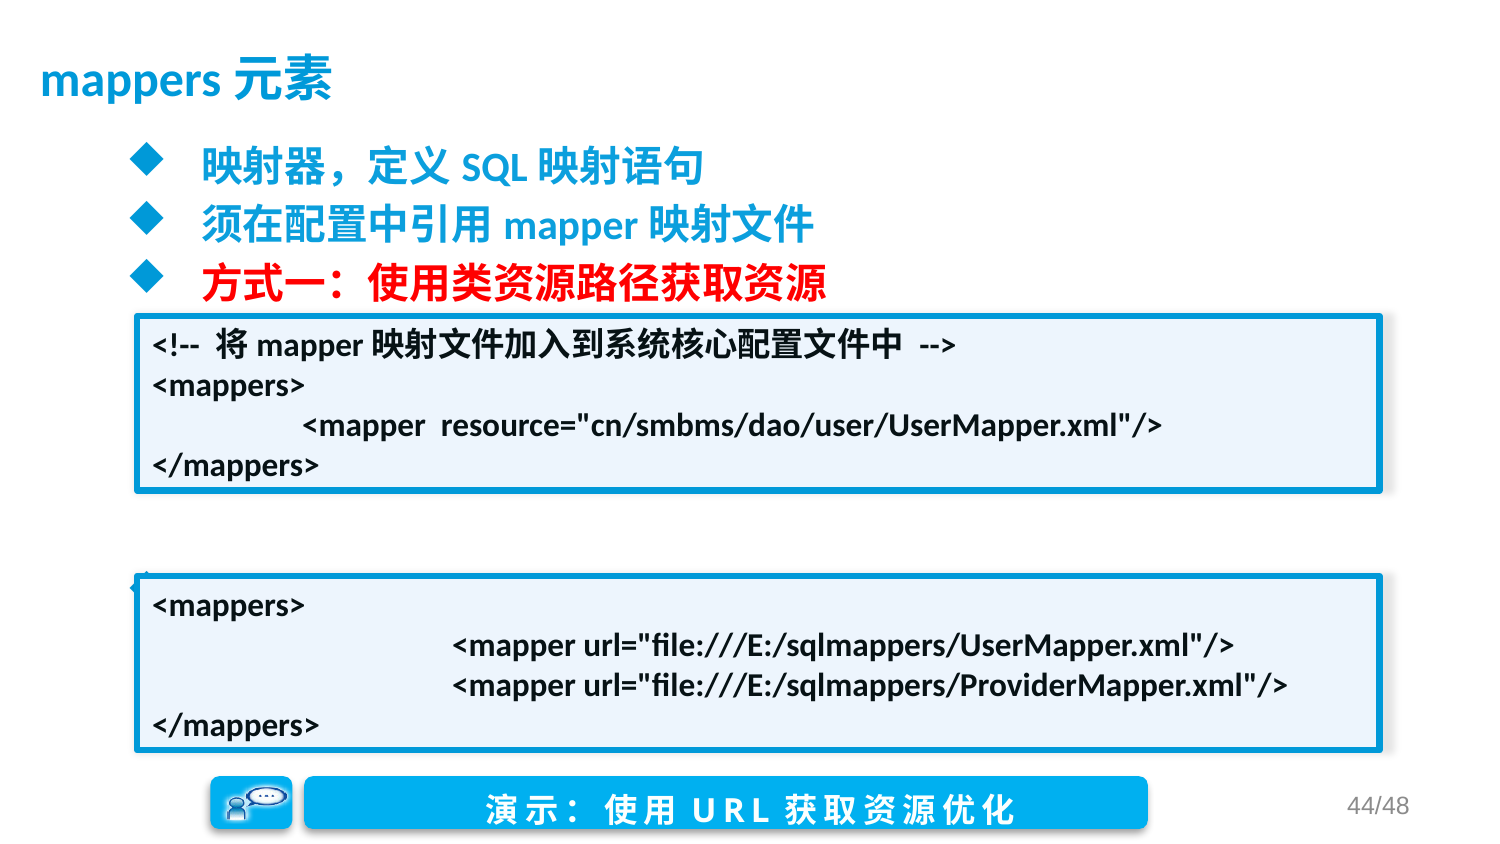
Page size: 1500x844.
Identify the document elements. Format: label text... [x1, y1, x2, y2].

list 映射器，定义SQL映射语句 须在配置中引用mapper映射文件 方式一：使用类资源路径获取资源 方式二：使用URL获取资源 [110, 131, 1385, 753]
slide_number /48 [1153, 782, 1425, 828]
title mappers元素 [39, 33, 1383, 127]
text_box <mappers> <mapper url="file:///E:/sqlmappers/UserMapper.xml"/> <mapper url="file:///E:/sqlmappers/ProviderMapper.xml"/> </mappers> [137, 575, 1380, 751]
text_box <!-- 将mapper映射文件加入到系统核心配置文件中 --> <mappers> <mapper resource="cn/smbms/dao/user/UserMapper.xml"/> </mappers> [137, 316, 1380, 491]
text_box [210, 775, 1148, 838]
